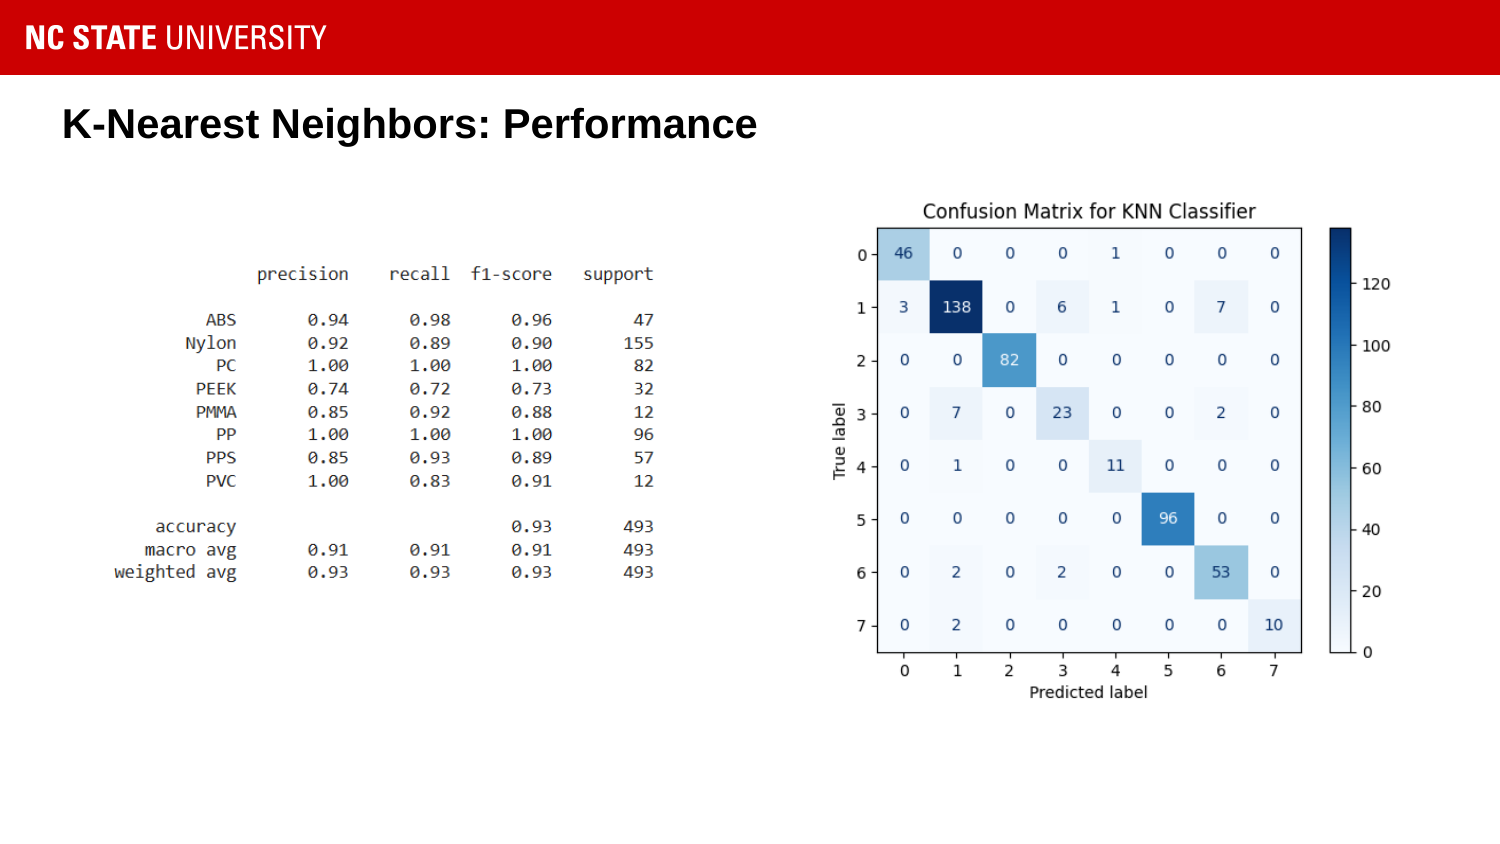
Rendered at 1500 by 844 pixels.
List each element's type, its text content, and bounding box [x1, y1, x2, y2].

picture [77, 257, 751, 617]
picture [0, 0, 1500, 75]
title K-Nearest Neighbors: Performance [46, 11, 929, 154]
picture [821, 191, 1404, 713]
